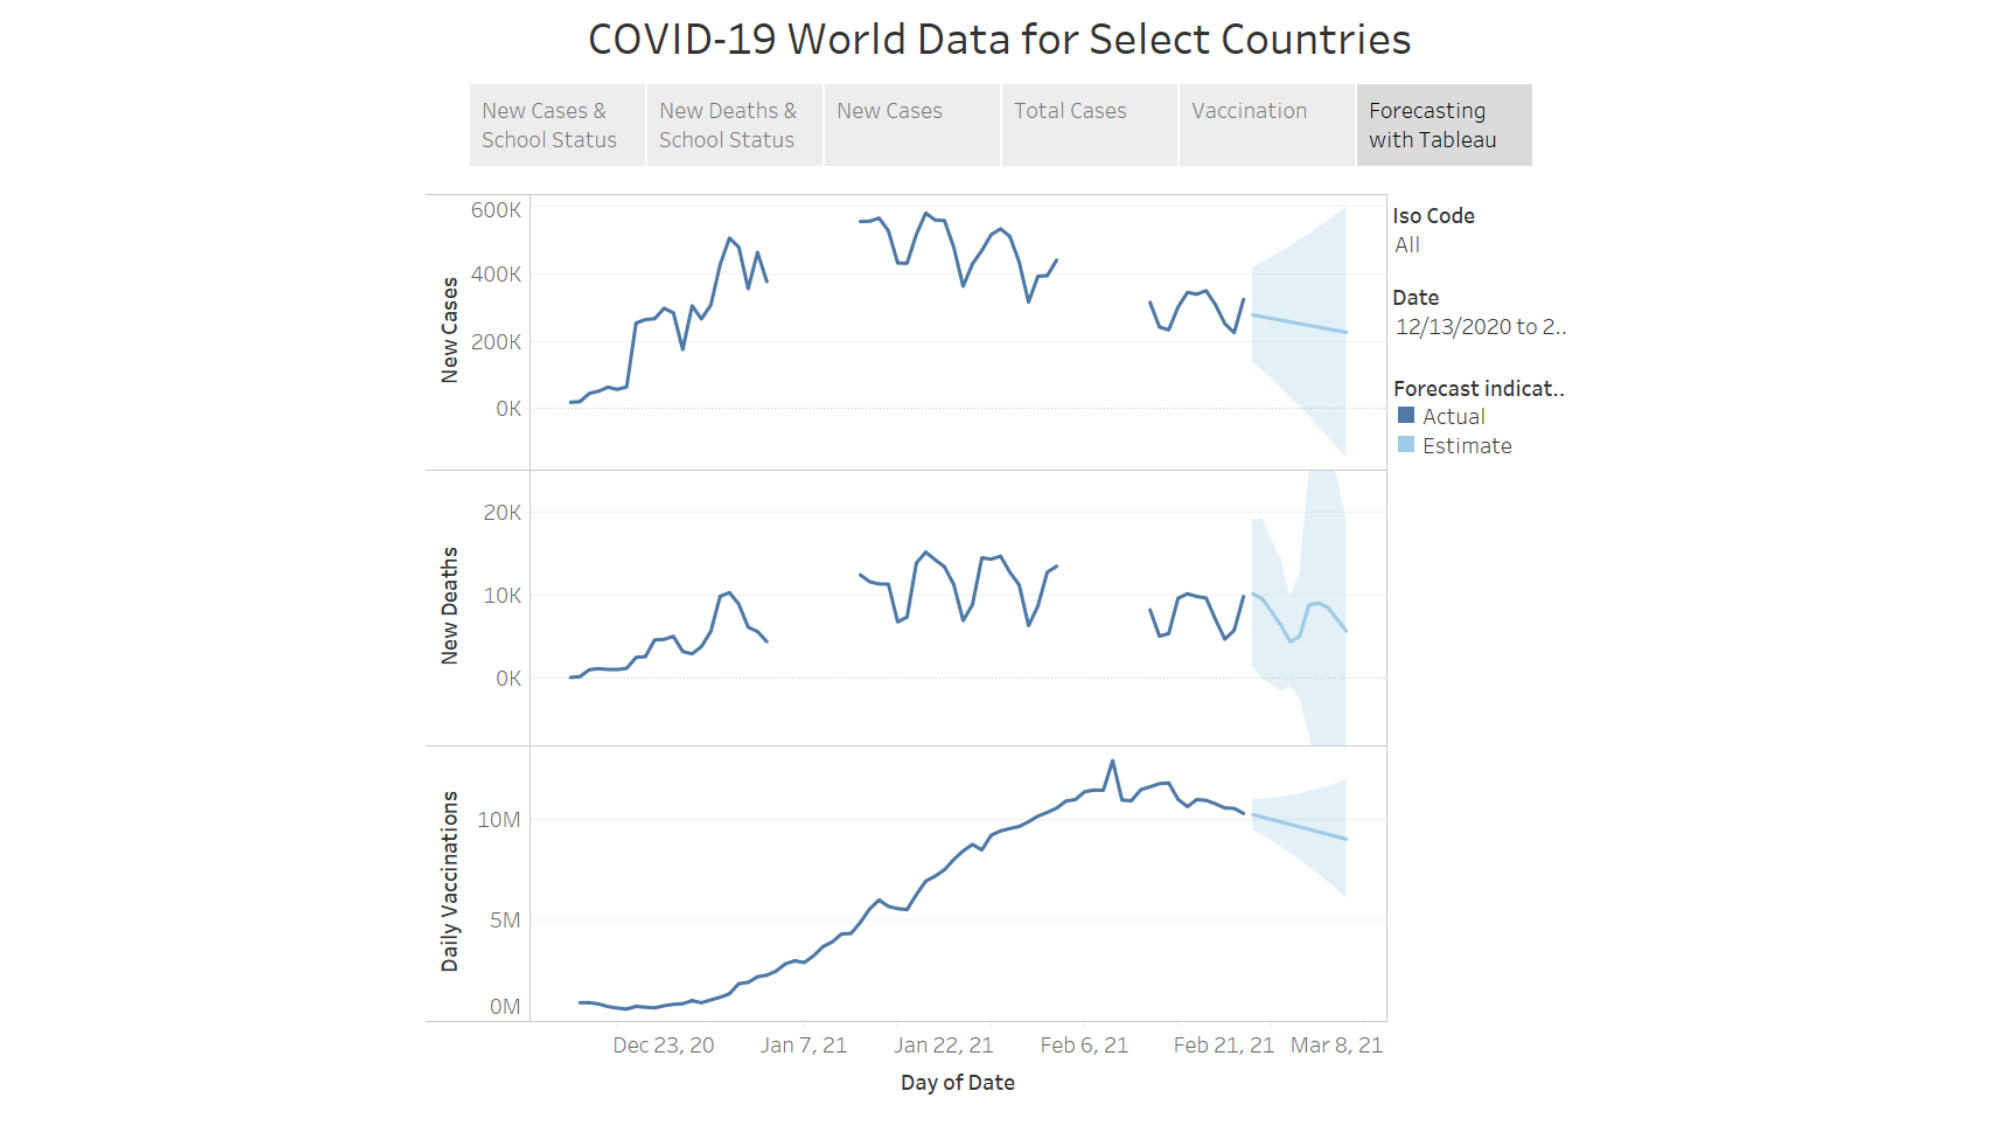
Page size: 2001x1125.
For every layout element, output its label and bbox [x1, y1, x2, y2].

picture [407, 0, 1593, 1125]
